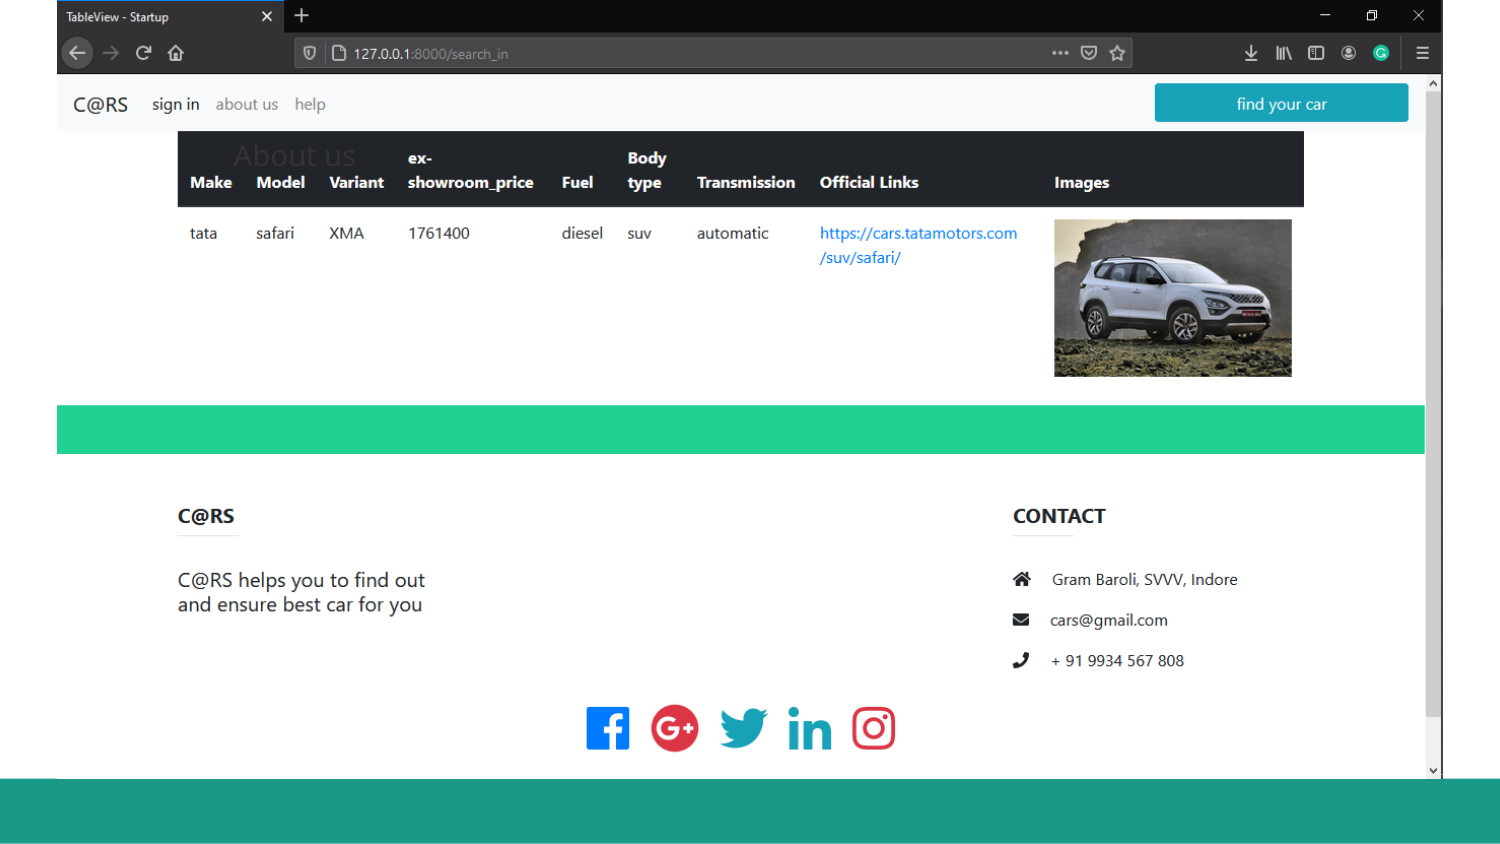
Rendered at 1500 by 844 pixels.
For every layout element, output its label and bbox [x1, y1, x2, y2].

picture [57, 0, 1443, 779]
text_box [0, 778, 1500, 844]
